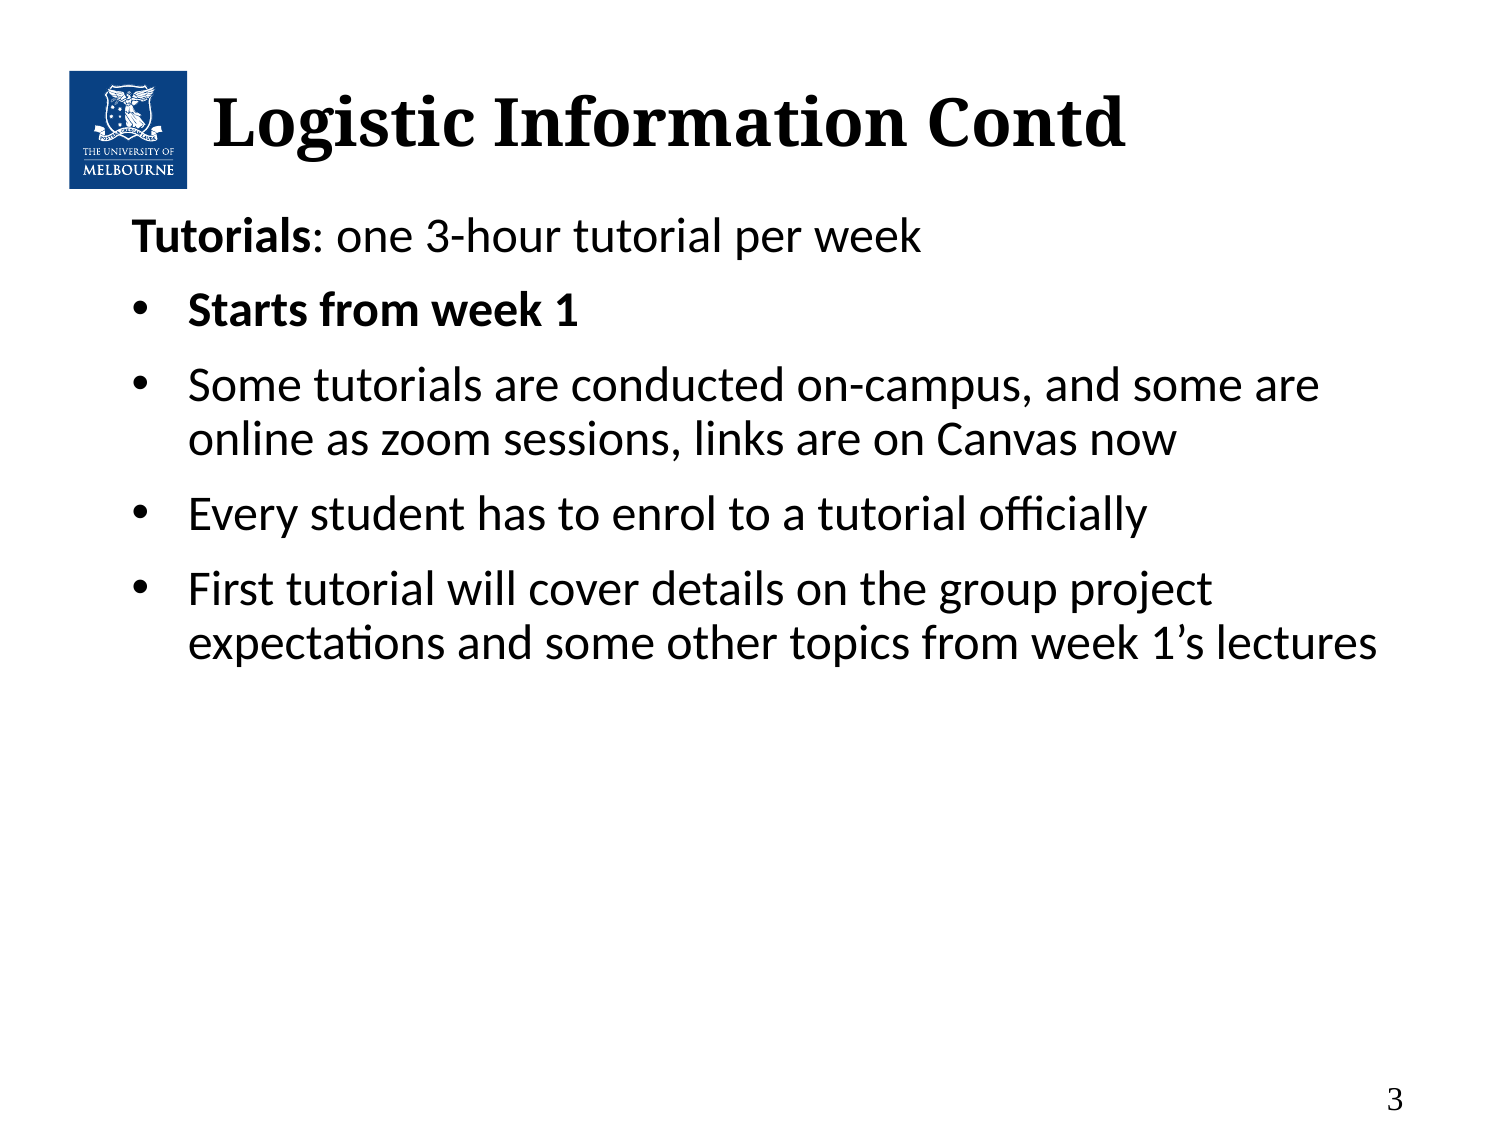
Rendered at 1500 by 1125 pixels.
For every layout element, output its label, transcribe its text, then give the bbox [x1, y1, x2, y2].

title Logistic Information Contd [197, 65, 1392, 169]
list Tutorials: one 3-hour tutorial per week Starts from week 1 Some tutorials are conducted on-campus, and some are online as zoom sessions, links are on Canvas now Every student has to enrol to a tutorial officially First tutorial will cover details on the group project expectations and some other topics from week 1’s lectures [116, 201, 1439, 986]
